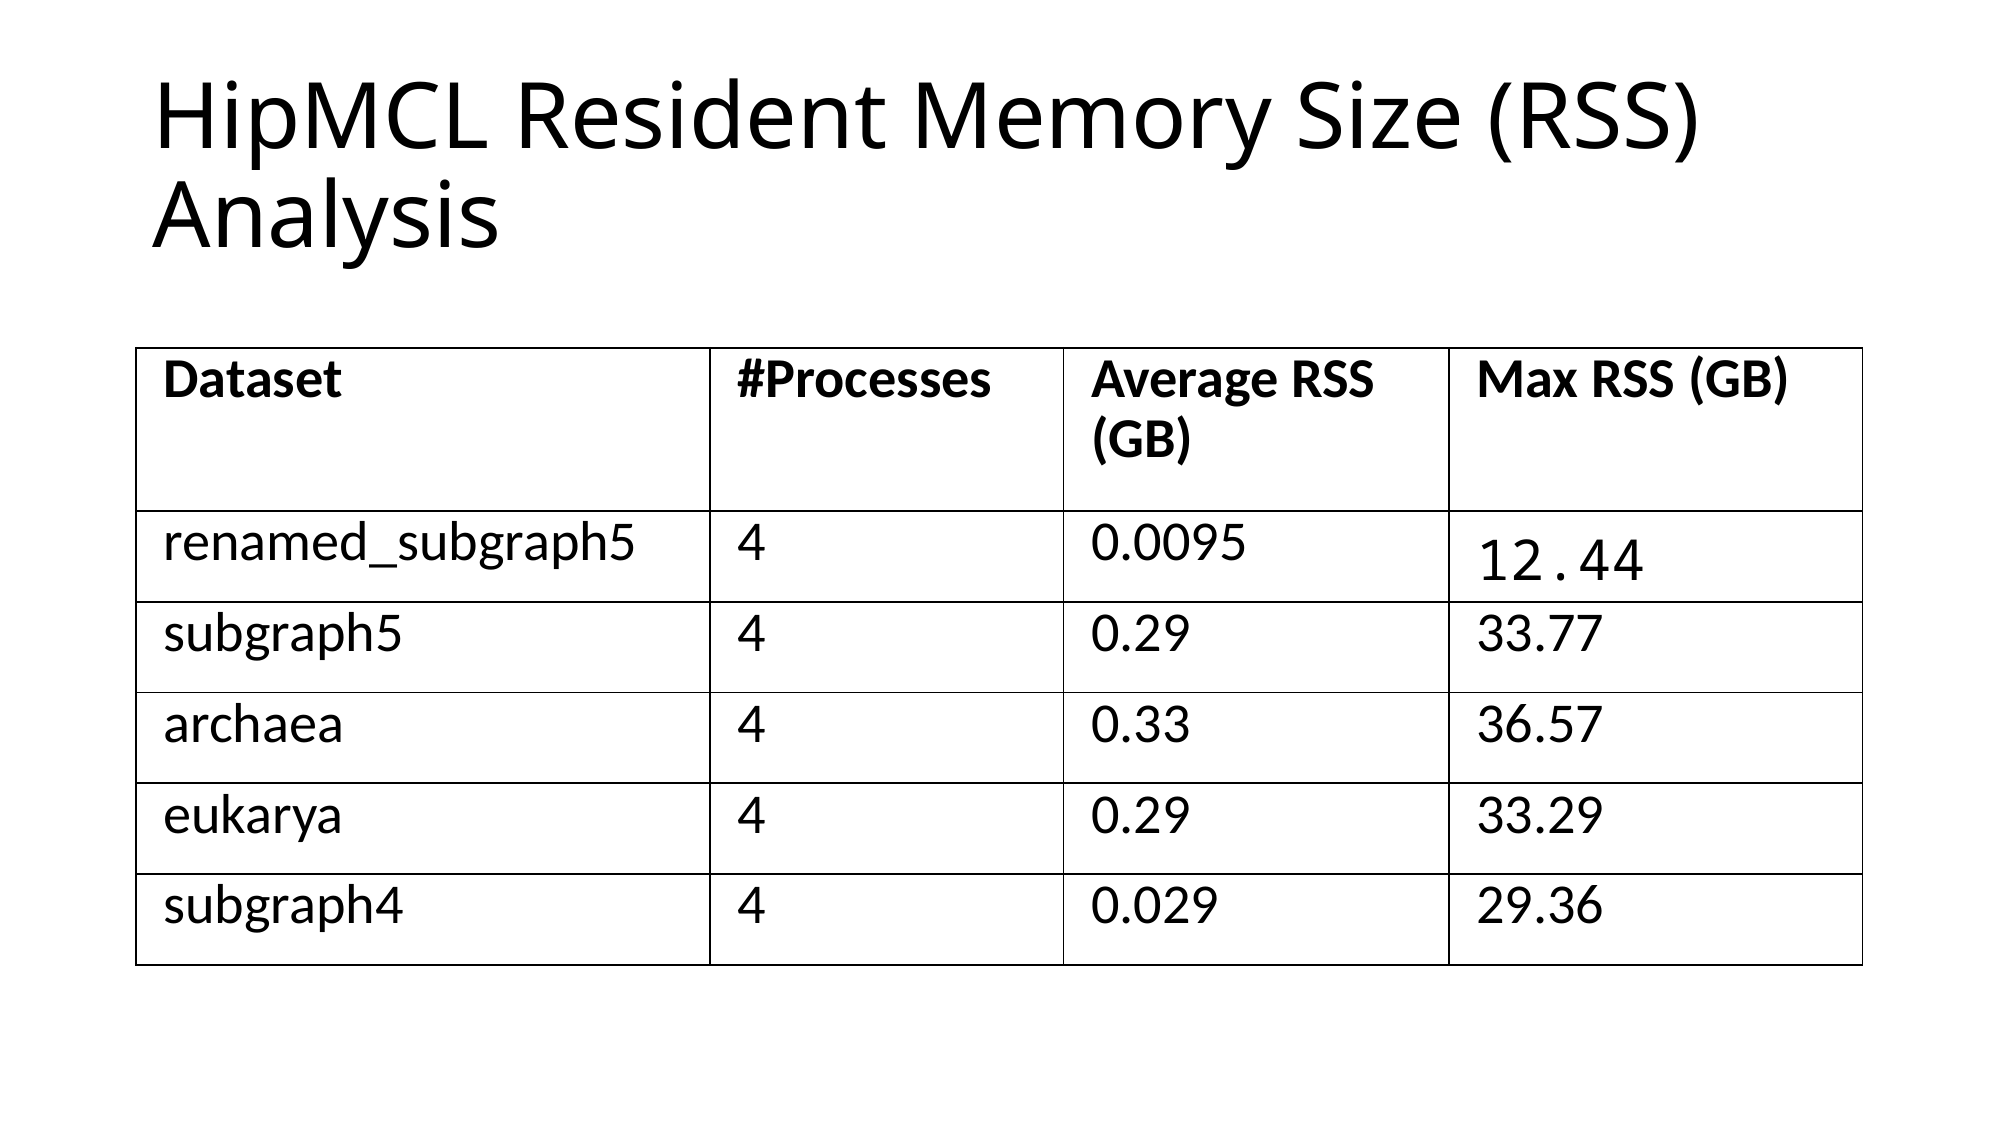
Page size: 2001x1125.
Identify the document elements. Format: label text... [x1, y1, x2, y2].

table_cell eukarya [137, 784, 709, 873]
table_cell archaea [137, 693, 709, 782]
table_header Max RSS (GB) [1450, 349, 1862, 510]
title HipMCL Resident Memory Size (RSS) Analysis [137, 59, 1863, 278]
table_header Dataset [137, 349, 709, 510]
table_cell 0.0095 [1064, 512, 1448, 601]
table_cell 12.44 [1450, 512, 1862, 601]
table_cell 36.57 [1450, 693, 1862, 782]
table_cell 0.33 [1064, 693, 1448, 782]
table_cell 4 [711, 603, 1063, 692]
table_cell 4 [711, 875, 1063, 964]
table_cell 0.29 [1064, 784, 1448, 873]
table_cell renamed_subgraph5 [137, 512, 709, 601]
table_cell 0.029 [1064, 875, 1448, 964]
table_cell subgraph5 [137, 603, 709, 692]
table_cell 0.29 [1064, 603, 1448, 692]
table_header Average RSS (GB) [1064, 349, 1448, 510]
table_cell subgraph4 [137, 875, 709, 964]
table_cell 4 [711, 784, 1063, 873]
table_cell 4 [711, 693, 1063, 782]
table_cell 33.29 [1450, 784, 1862, 873]
table_cell 33.77 [1450, 603, 1862, 692]
table_cell 4 [711, 512, 1063, 601]
table_header #Processes [711, 349, 1063, 510]
table_cell 29.36 [1450, 875, 1862, 964]
